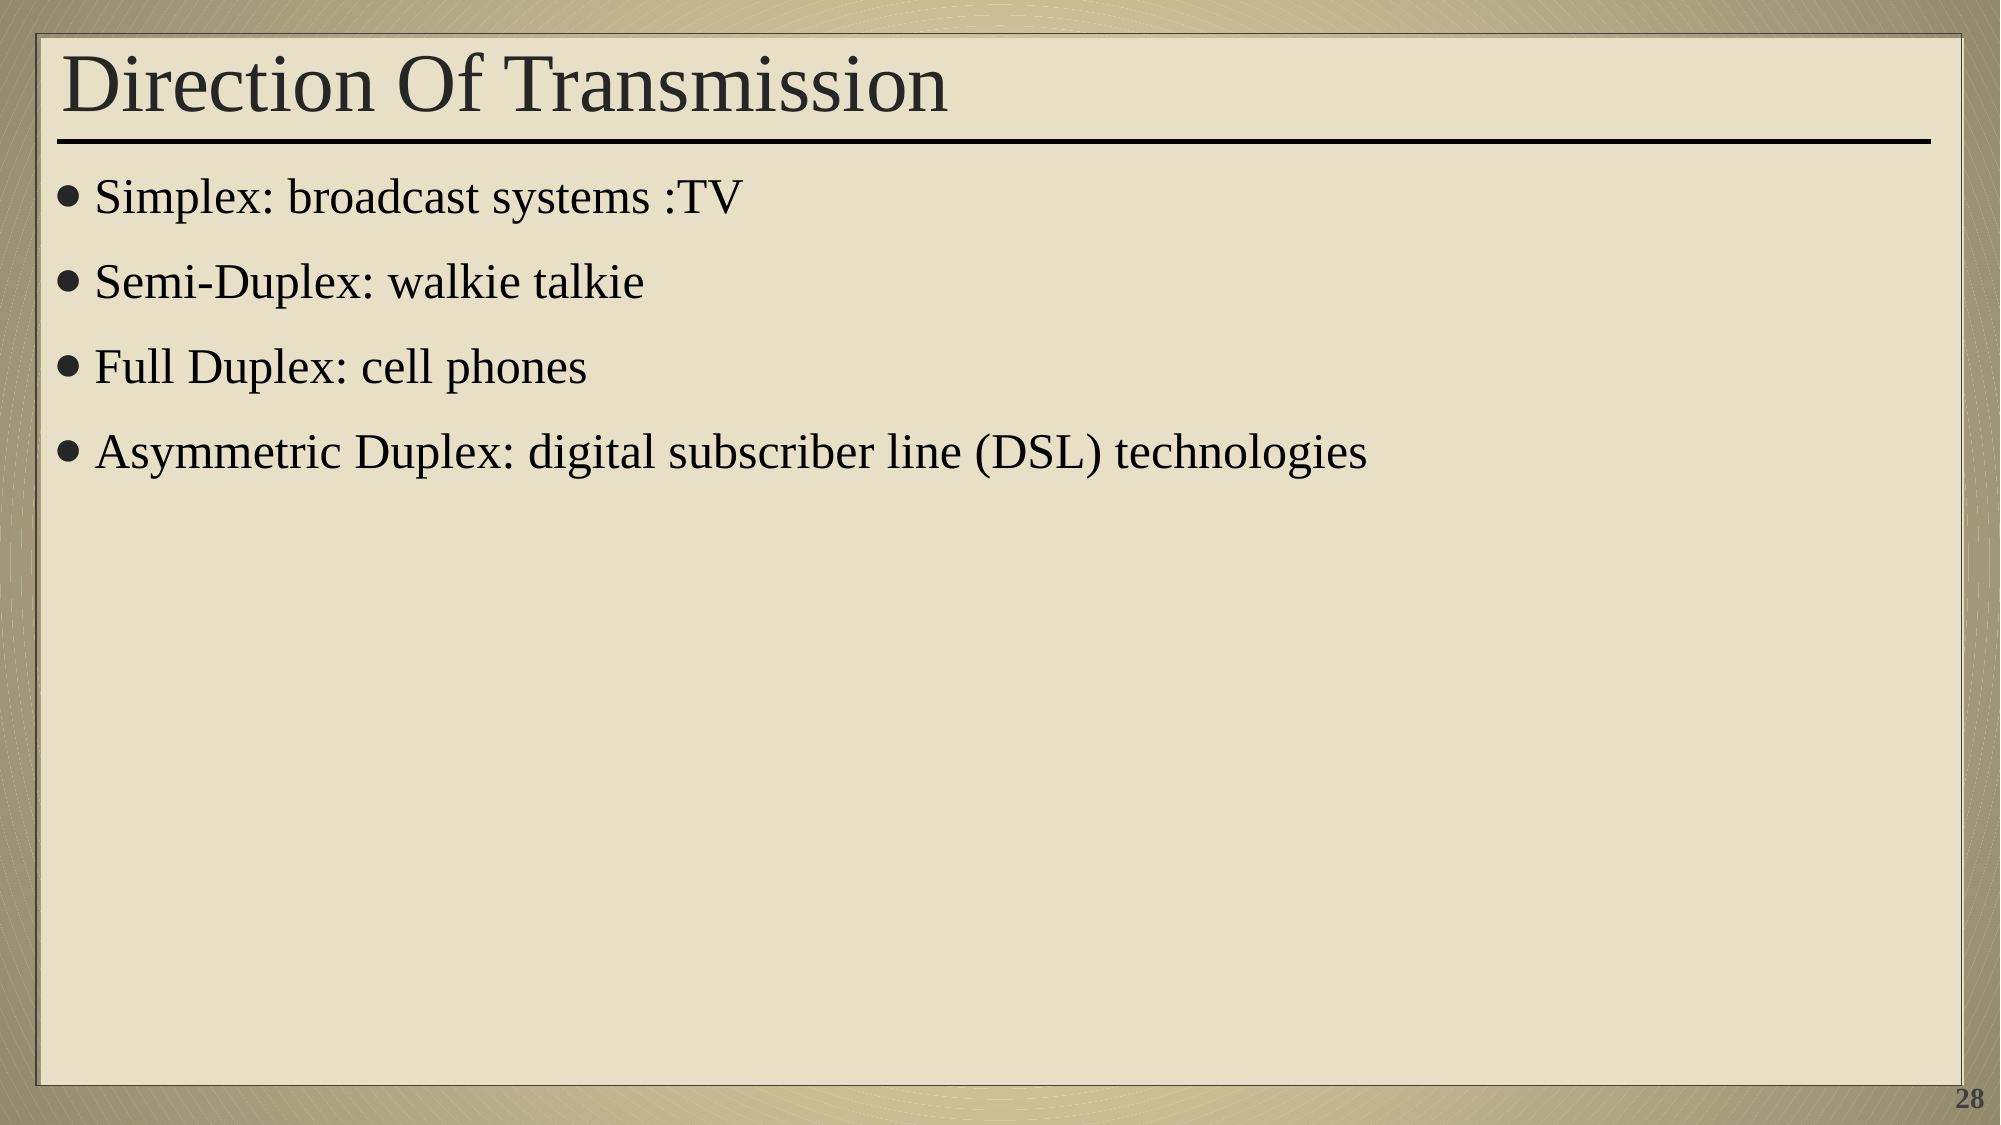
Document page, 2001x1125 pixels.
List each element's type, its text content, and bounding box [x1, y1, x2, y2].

title Direction Of Transmission [46, 36, 1921, 133]
slide_number 28 [1760, 1079, 2000, 1122]
list Simplex: broadcast systems :TV Semi-Duplex: walkie talkie Full Duplex: cell phones Asymmetric Duplex: digital subscriber line (DSL) technologies [38, 156, 1963, 1080]
